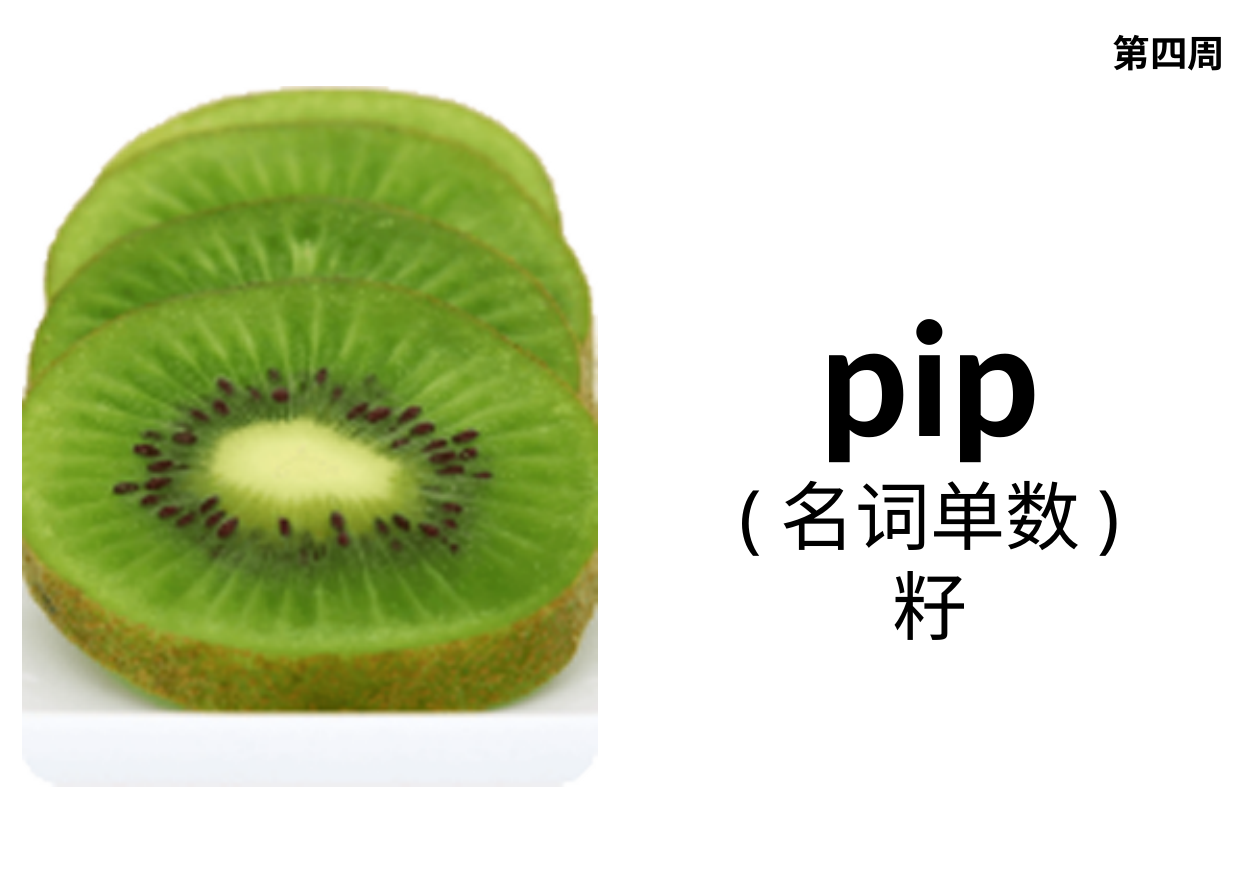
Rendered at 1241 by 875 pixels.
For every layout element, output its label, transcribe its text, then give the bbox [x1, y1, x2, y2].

picture [22, 86, 598, 788]
text_box pip (名词单数) 籽 [620, 0, 1241, 874]
